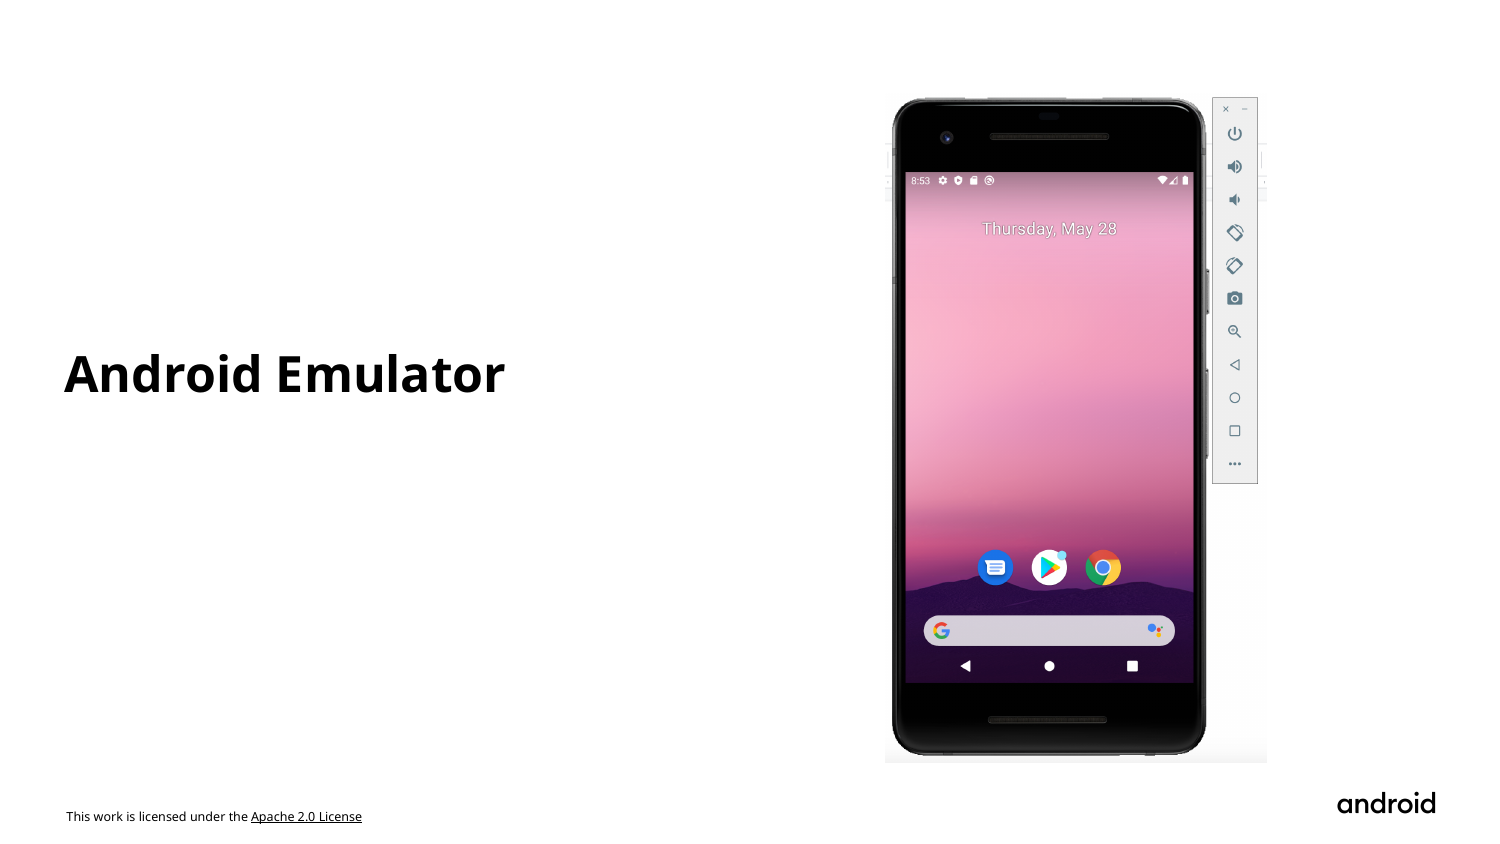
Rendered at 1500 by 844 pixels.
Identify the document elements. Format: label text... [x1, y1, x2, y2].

picture [885, 93, 1267, 764]
title Android Emulator [49, 327, 751, 422]
picture [1334, 788, 1438, 817]
